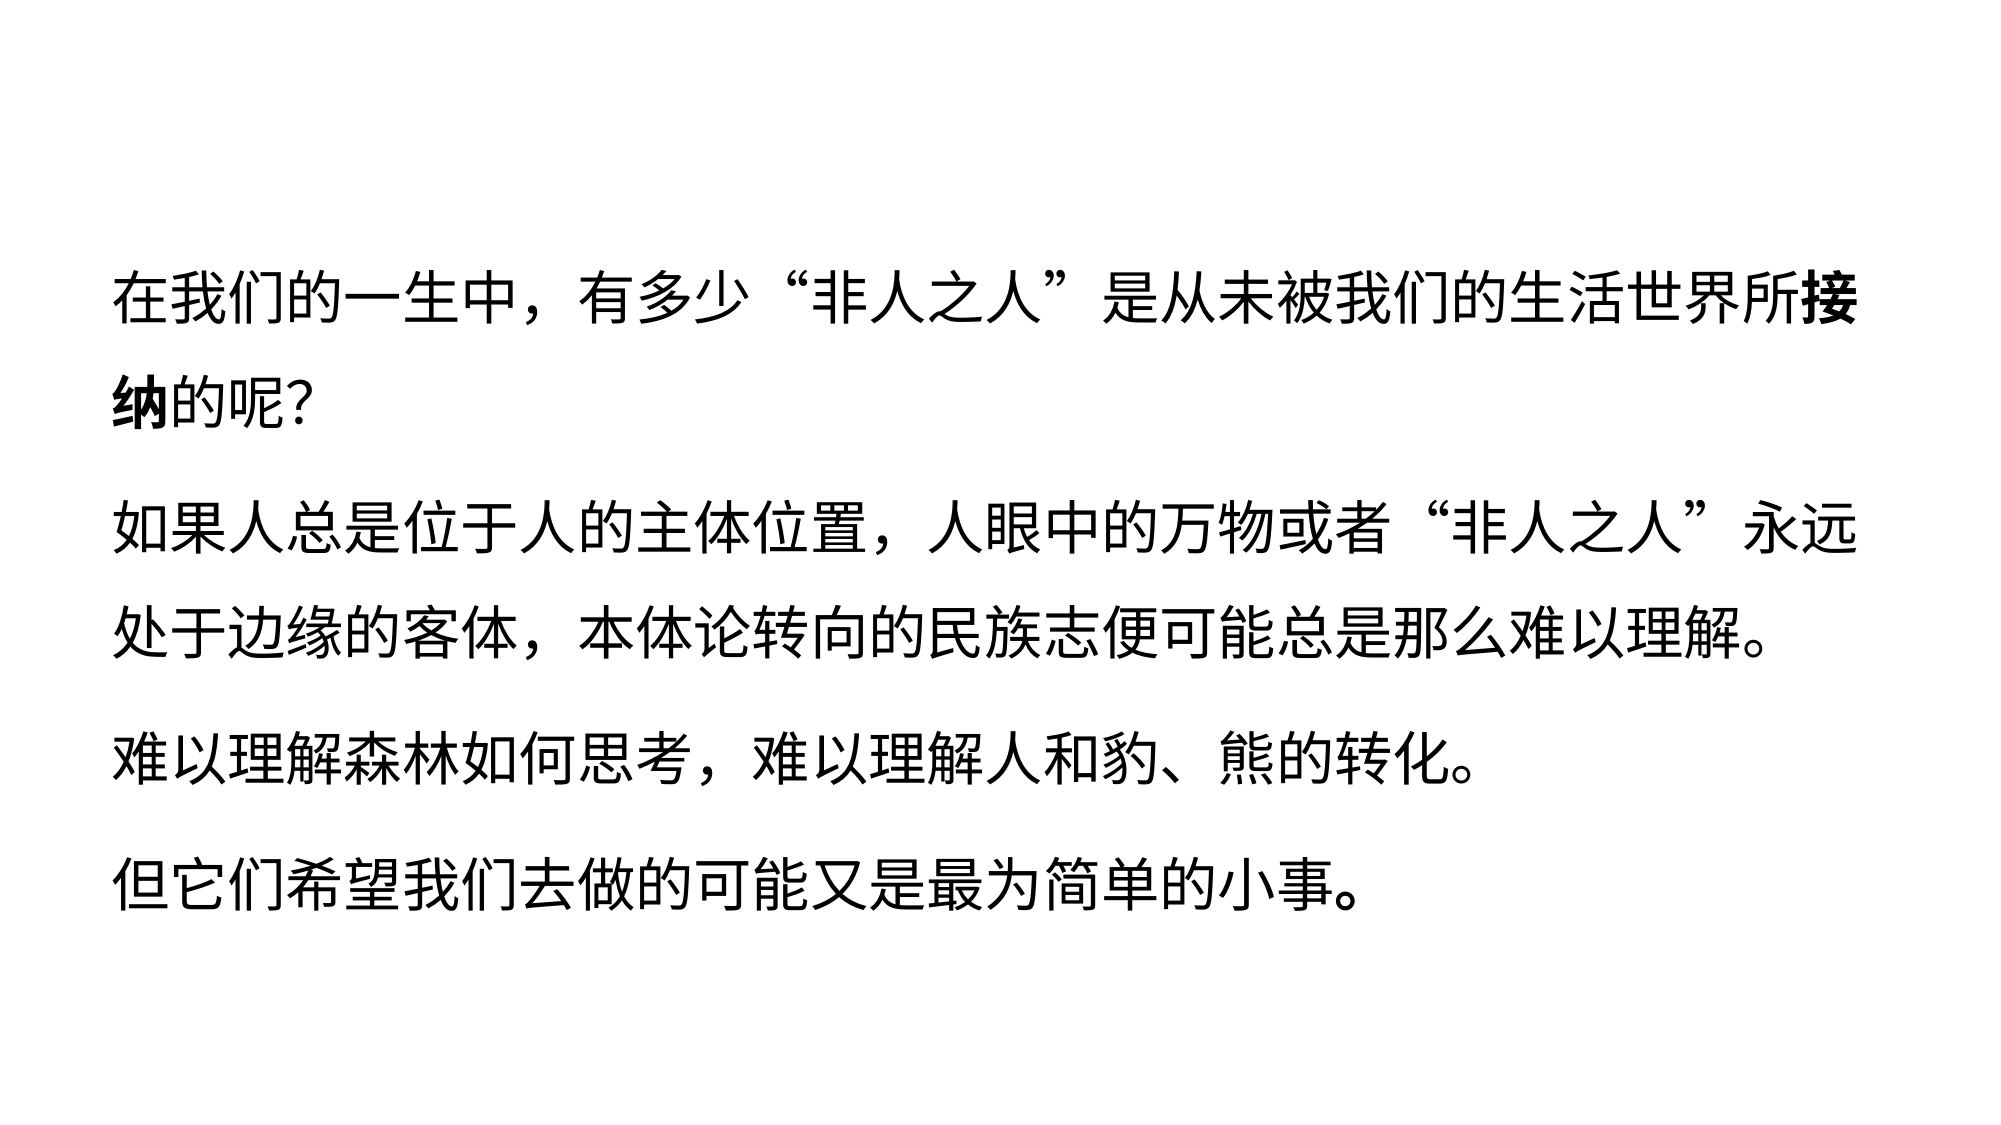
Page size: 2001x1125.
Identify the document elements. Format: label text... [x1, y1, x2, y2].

list 在我们的一生中，有多少“非人之人”是从未被我们的生活世界所接纳的呢？ 如果人总是位于人的主体位置，人眼中的万物或者“非人之人”永远处于边缘的客体，本体论转向的民族志便可能总是那么难以理解。 难以理解森林如何思考，难以理解人和豹、熊的转化。 但它们希望我们去做的可能又是最为简单的小事。 [95, 219, 1883, 938]
